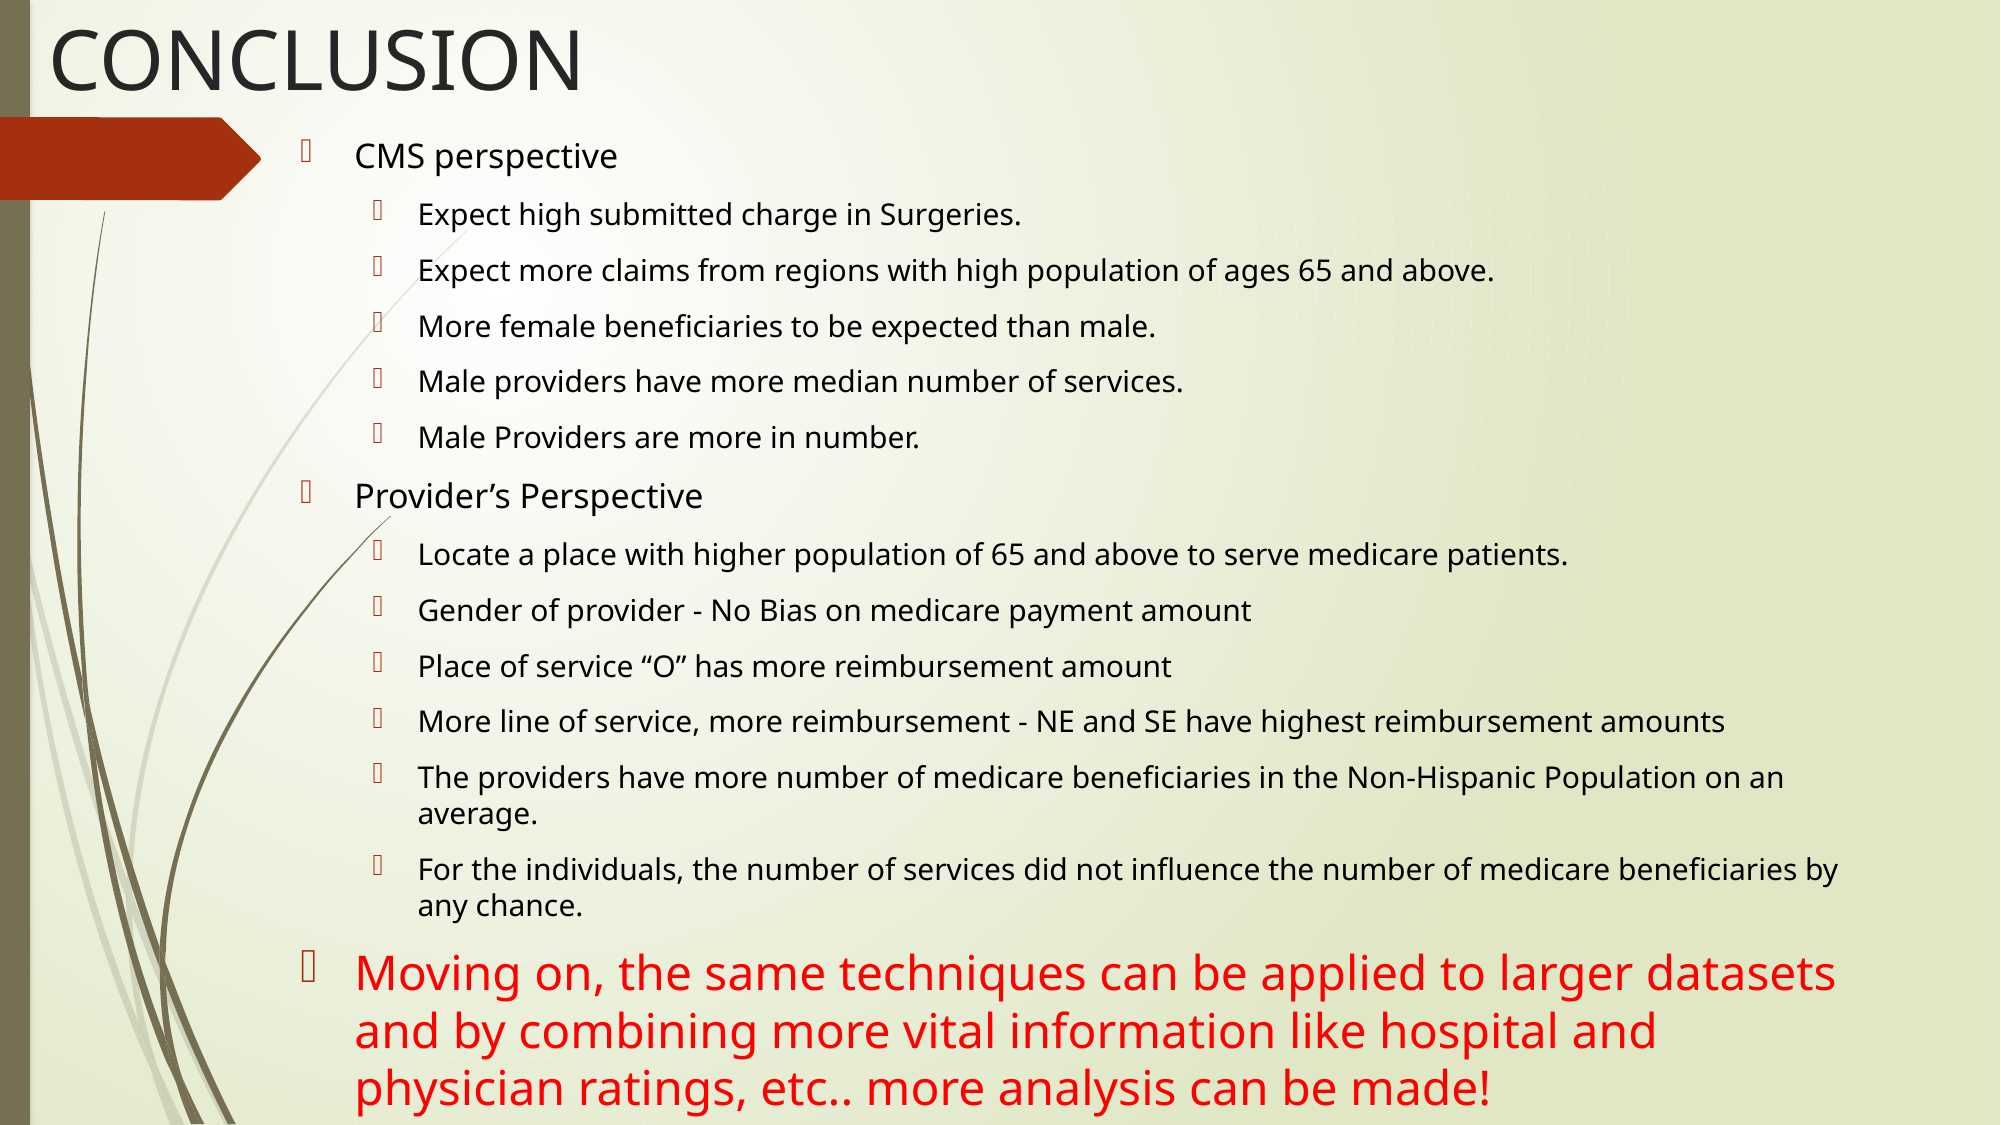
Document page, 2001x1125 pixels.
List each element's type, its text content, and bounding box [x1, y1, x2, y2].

list CMS perspective Expect high submitted charge in Surgeries. Expect more claims from regions with high population of ages 65 and above. More female beneficiaries to be expected than male. Male providers have more median number of services. Male Providers are more in number. Provider’s Perspective Locate a place with higher population of 65 and above to serve medicare patients. Gender of provider - No Bias on medicare payment amount Place of service “O” has more reimbursement amount More line of service, more reimbursement - NE and SE have highest reimbursement amounts The providers have more number of medicare beneficiaries in the Non-Hispanic Population on an average. For the individuals, the number of services did not influence the number of medicare beneficiaries by any chance. Moving on, the same techniques can be applied to larger datasets and by combining more vital information like hospital and physician ratings, etc.. more analysis can be made! [285, 127, 1888, 1125]
title CONCLUSION [33, 0, 1496, 211]
